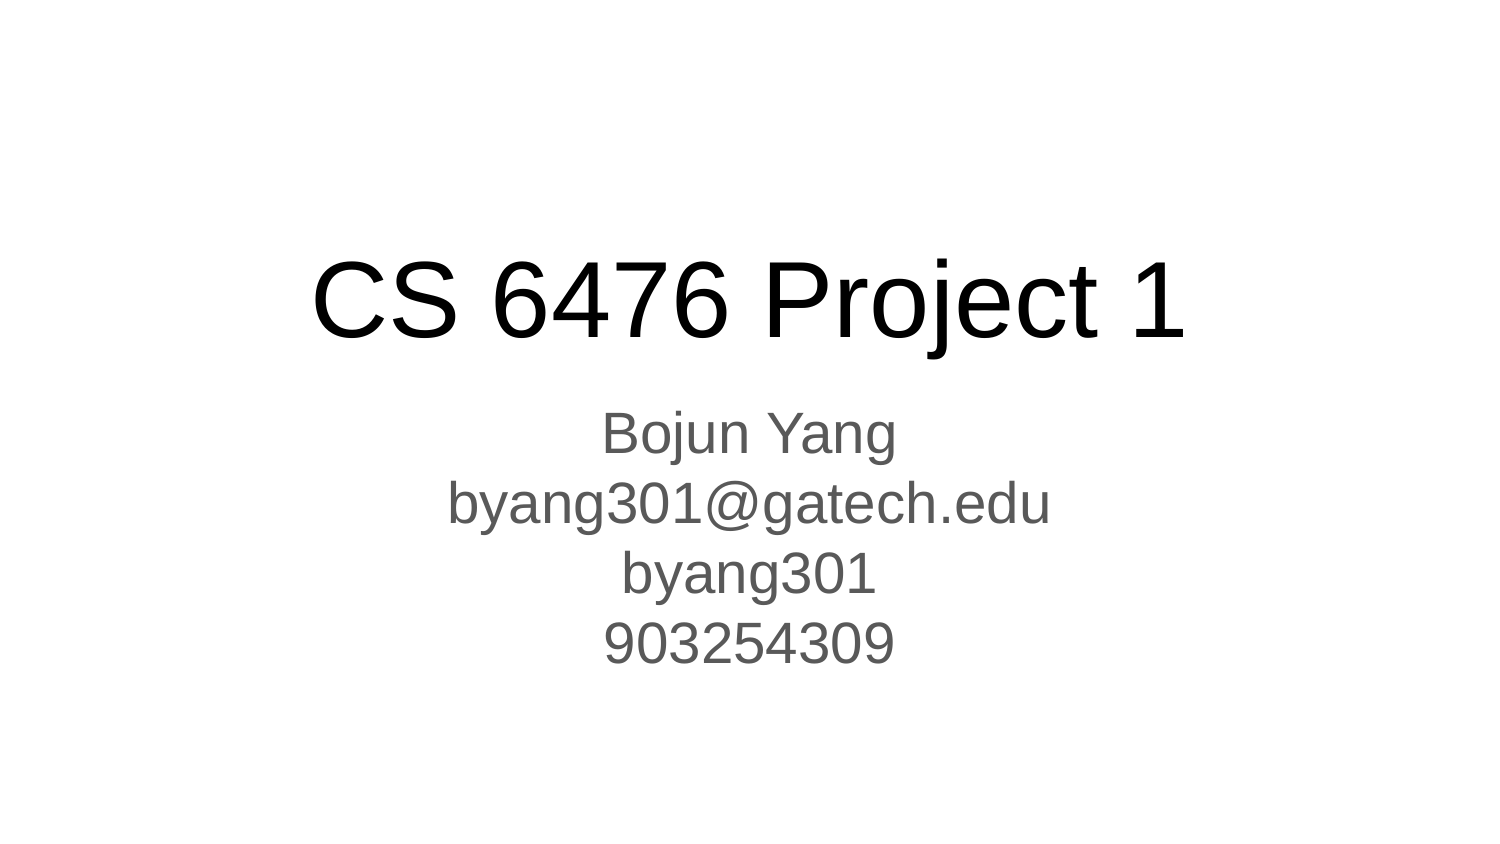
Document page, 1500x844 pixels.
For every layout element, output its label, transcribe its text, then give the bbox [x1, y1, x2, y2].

title CS 6476 Project 1 [51, 37, 1449, 375]
subtitle Bojun Yang byang301@gatech.edu byang301 903254309 [51, 380, 1449, 676]
